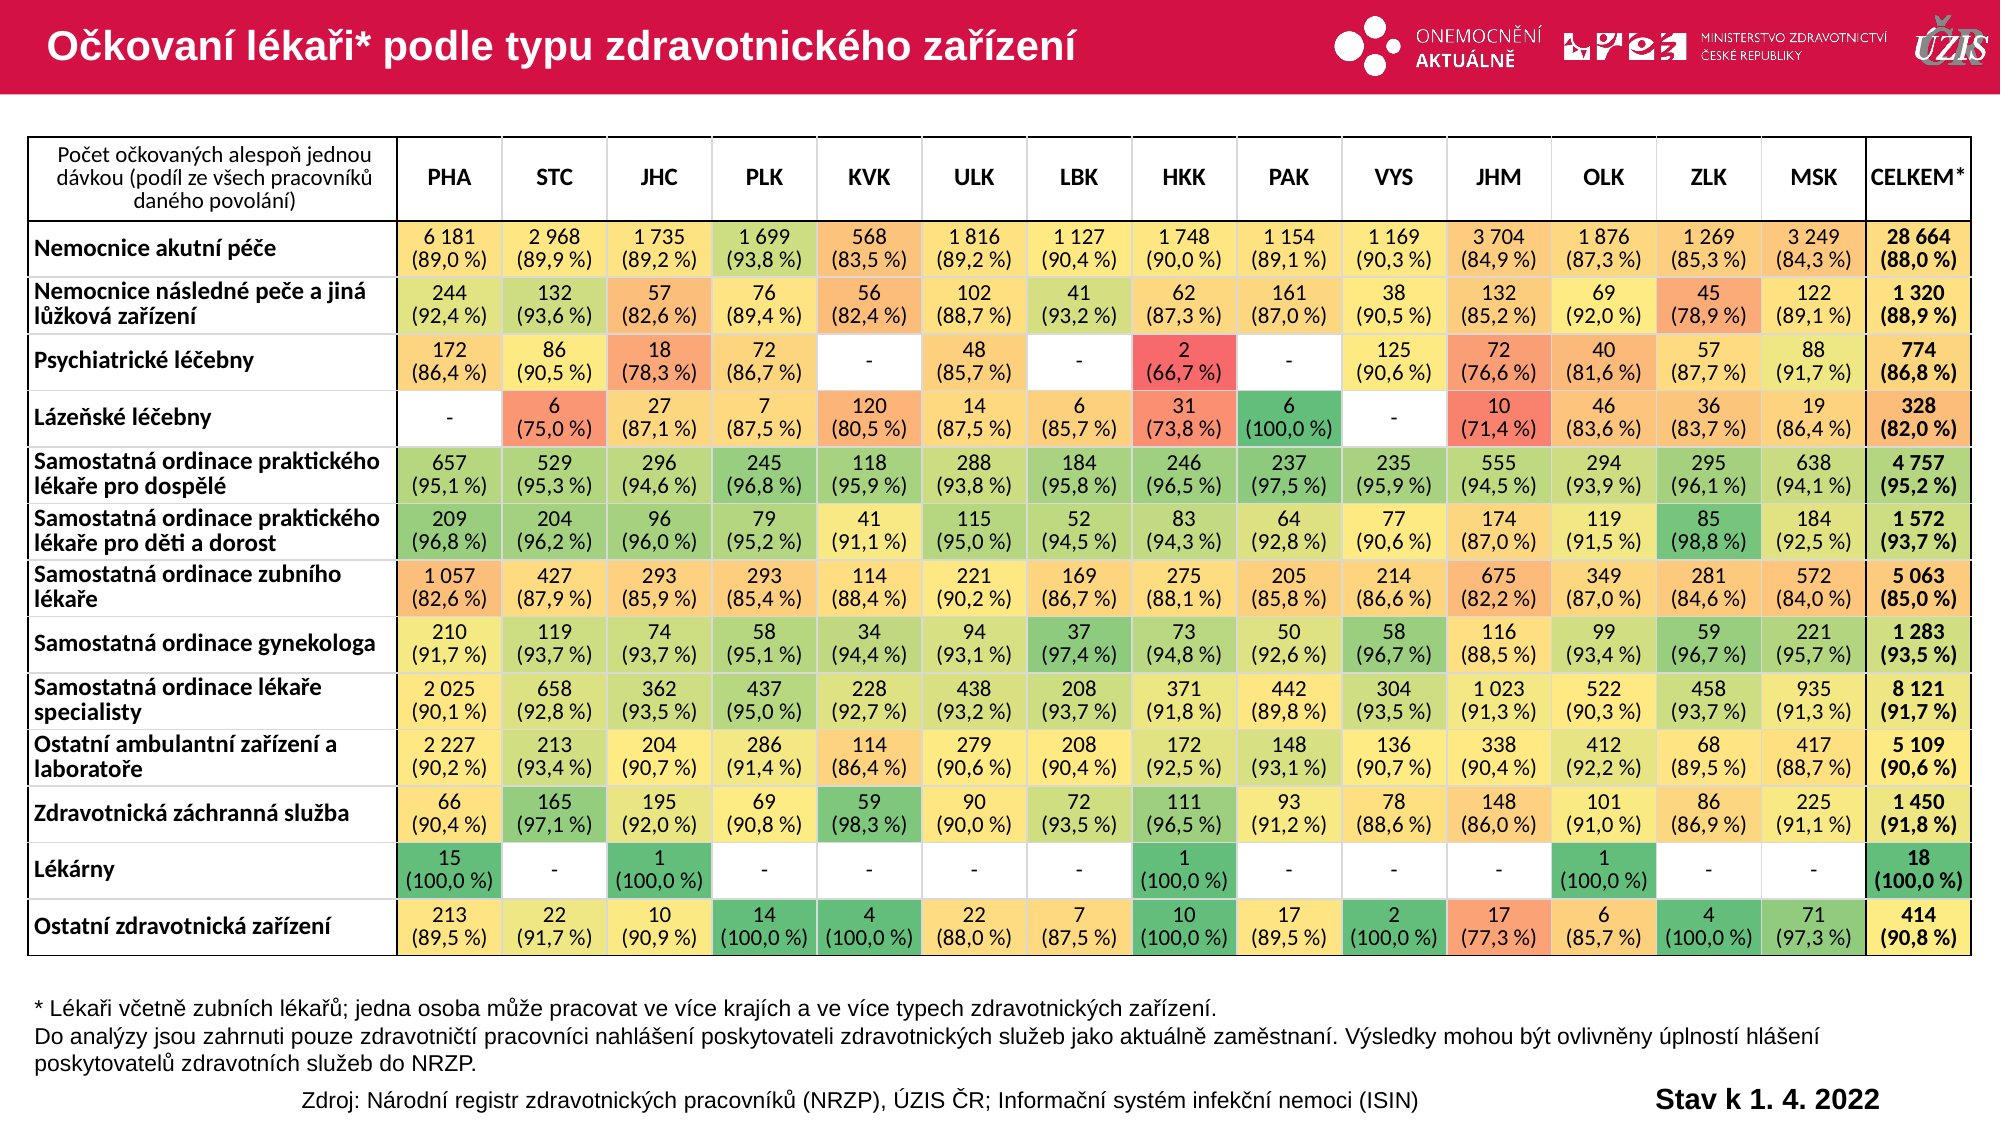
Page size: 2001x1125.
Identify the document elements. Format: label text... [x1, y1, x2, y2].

table_cell 208 (90,4 %) [1028, 730, 1131, 785]
table_cell 555 (94,5 %) [1448, 448, 1551, 503]
table_cell 442 (89,8 %) [1238, 674, 1341, 729]
table_cell 195 (92,0 %) [608, 787, 711, 842]
table_cell Samostatná ordinace praktického lékaře pro dospělé [29, 448, 396, 503]
table_cell 59 (98,3 %) [818, 787, 921, 842]
table_cell - [818, 335, 921, 390]
table_header LBK [1028, 138, 1131, 220]
table_header Počet očkovaných alespoň jednou dávkou (podíl ze všech pracovníků daného povolání) [29, 138, 396, 220]
table_cell 7 (87,5 %) [1028, 900, 1131, 955]
table_cell 93 (91,2 %) [1238, 787, 1341, 842]
table_cell 36 (83,7 %) [1657, 391, 1761, 446]
table_cell 1 816 (89,2 %) [923, 222, 1026, 276]
table_cell Lékárny [29, 843, 396, 898]
table_cell 18 (100,0 %) [1867, 843, 1970, 898]
table_cell 281 (84,6 %) [1657, 561, 1761, 616]
table_cell 304 (93,5 %) [1343, 674, 1446, 729]
table_cell 225 (91,1 %) [1762, 787, 1865, 842]
table_cell 27 (87,1 %) [608, 391, 711, 446]
table_cell 4 (100,0 %) [818, 900, 921, 955]
table_cell 208 (93,7 %) [1028, 674, 1131, 729]
text_box Stav k 1. 4. 2022 [1640, 1084, 1972, 1123]
table_cell 1 169 (90,3 %) [1343, 222, 1446, 276]
table_cell - [1343, 843, 1446, 898]
table_cell 210 (91,7 %) [398, 617, 501, 672]
table_cell 52 (94,5 %) [1028, 504, 1131, 559]
table_cell 72 (86,7 %) [713, 335, 816, 390]
table_cell 414 (90,8 %) [1867, 900, 1970, 955]
table_cell 132 (93,6 %) [503, 278, 606, 333]
table_header KVK [818, 138, 921, 220]
table_cell 221 (95,7 %) [1762, 617, 1865, 672]
table_cell 417 (88,7 %) [1762, 730, 1865, 785]
table_cell 69 (90,8 %) [713, 787, 816, 842]
table_cell 184 (92,5 %) [1762, 504, 1865, 559]
table_cell 237 (97,5 %) [1238, 448, 1341, 503]
table_cell 73 (94,8 %) [1133, 617, 1236, 672]
table_cell 96 (96,0 %) [608, 504, 711, 559]
table_header PHA [398, 138, 501, 220]
table_cell 412 (92,2 %) [1552, 730, 1656, 785]
table_header ZLK [1657, 138, 1761, 220]
table_cell 116 (88,5 %) [1448, 617, 1551, 672]
table_cell 83 (94,3 %) [1133, 504, 1236, 559]
table_cell - [503, 843, 606, 898]
title Očkovaní lékaři* podle typu zdravotnického zařízení [31, 0, 1391, 95]
table_cell 148 (86,0 %) [1448, 787, 1551, 842]
table_cell 213 (93,4 %) [503, 730, 606, 785]
table_cell 7 (87,5 %) [713, 391, 816, 446]
table_cell 349 (87,0 %) [1552, 561, 1656, 616]
table_cell 69 (92,0 %) [1552, 278, 1656, 333]
table_cell 338 (90,4 %) [1448, 730, 1551, 785]
table_cell 6 (85,7 %) [1552, 900, 1656, 955]
table_cell 1 (100,0 %) [608, 843, 711, 898]
table_cell 14 (87,5 %) [923, 391, 1026, 446]
table_cell Samostatná ordinace zubního lékaře [29, 561, 396, 616]
table_cell 48 (85,7 %) [923, 335, 1026, 390]
table_header VYS [1343, 138, 1446, 220]
table_cell 293 (85,4 %) [713, 561, 816, 616]
table_cell 675 (82,2 %) [1448, 561, 1551, 616]
table_cell 572 (84,0 %) [1762, 561, 1865, 616]
table_cell 6 (75,0 %) [503, 391, 606, 446]
table_cell 169 (86,7 %) [1028, 561, 1131, 616]
table_cell 102 (88,7 %) [923, 278, 1026, 333]
table_cell 122 (89,1 %) [1762, 278, 1865, 333]
table_cell 2 227 (90,2 %) [398, 730, 501, 785]
table_cell 774 (86,8 %) [1867, 335, 1970, 390]
table_cell 204 (96,2 %) [503, 504, 606, 559]
table_cell - [1762, 843, 1865, 898]
table_cell - [818, 843, 921, 898]
table_cell - [1448, 843, 1551, 898]
table_cell 76 (89,4 %) [713, 278, 816, 333]
table_cell 40 (81,6 %) [1552, 335, 1656, 390]
table_cell 275 (88,1 %) [1133, 561, 1236, 616]
table_cell Samostatná ordinace gynekologa [29, 617, 396, 672]
table_header CELKEM* [1867, 138, 1970, 220]
table_cell 66 (90,4 %) [398, 787, 501, 842]
table_cell 286 (91,4 %) [713, 730, 816, 785]
table_cell 1 320 (88,9 %) [1867, 278, 1970, 333]
table_cell 371 (91,8 %) [1133, 674, 1236, 729]
table_cell 1 269 (85,3 %) [1657, 222, 1761, 276]
table_cell 3 249 (84,3 %) [1762, 222, 1865, 276]
table_cell - [1343, 391, 1446, 446]
table_cell 1 876 (87,3 %) [1552, 222, 1656, 276]
table_header OLK [1552, 138, 1656, 220]
table_cell 62 (87,3 %) [1133, 278, 1236, 333]
table_cell 362 (93,5 %) [608, 674, 711, 729]
table_header STC [503, 138, 606, 220]
table_header JHM [1448, 138, 1551, 220]
table_cell 148 (93,1 %) [1238, 730, 1341, 785]
table_cell Samostatná ordinace lékaře specialisty [29, 674, 396, 729]
table_cell - [1028, 843, 1131, 898]
table_cell 57 (82,6 %) [608, 278, 711, 333]
table_cell 111 (96,5 %) [1133, 787, 1236, 842]
table_cell 34 (94,4 %) [818, 617, 921, 672]
table_cell 935 (91,3 %) [1762, 674, 1865, 729]
table_cell 172 (86,4 %) [398, 335, 501, 390]
table_cell Lázeňské léčebny [29, 391, 396, 446]
table_cell 71 (97,3 %) [1762, 900, 1865, 955]
table_cell 529 (95,3 %) [503, 448, 606, 503]
table_cell - [398, 391, 501, 446]
table_cell 10 (100,0 %) [1133, 900, 1236, 955]
table_cell 58 (96,7 %) [1343, 617, 1446, 672]
table_header HKK [1133, 138, 1236, 220]
table_cell 184 (95,8 %) [1028, 448, 1131, 503]
table_cell 522 (90,3 %) [1552, 674, 1656, 729]
table_cell 120 (80,5 %) [818, 391, 921, 446]
table_cell 86 (90,5 %) [503, 335, 606, 390]
table_cell 165 (97,1 %) [503, 787, 606, 842]
table_cell 293 (85,9 %) [608, 561, 711, 616]
table_cell Samostatná ordinace praktického lékaře pro děti a dorost [29, 504, 396, 559]
table_cell - [1028, 335, 1131, 390]
table_cell 37 (97,4 %) [1028, 617, 1131, 672]
table_cell 174 (87,0 %) [1448, 504, 1551, 559]
table_cell 2 968 (89,9 %) [503, 222, 606, 276]
table_cell 101 (91,0 %) [1552, 787, 1656, 842]
table_cell 19 (86,4 %) [1762, 391, 1865, 446]
table_cell 28 664 (88,0 %) [1867, 222, 1970, 276]
table_cell 296 (94,6 %) [608, 448, 711, 503]
table_cell 14 (100,0 %) [713, 900, 816, 955]
table_cell 295 (96,1 %) [1657, 448, 1761, 503]
table_cell 4 (100,0 %) [1657, 900, 1761, 955]
table_cell 213 (89,5 %) [398, 900, 501, 955]
table_cell 56 (82,4 %) [818, 278, 921, 333]
table_header JHC [608, 138, 711, 220]
table_cell 46 (83,6 %) [1552, 391, 1656, 446]
table_cell 1 450 (91,8 %) [1867, 787, 1970, 842]
table_cell 1 127 (90,4 %) [1028, 222, 1131, 276]
table_cell 244 (92,4 %) [398, 278, 501, 333]
table_header ULK [923, 138, 1026, 220]
table_cell Ostatní ambulantní zařízení a laboratoře [29, 730, 396, 785]
table_cell - [1238, 843, 1341, 898]
table_cell 119 (91,5 %) [1552, 504, 1656, 559]
table_cell 235 (95,9 %) [1343, 448, 1446, 503]
table_cell 438 (93,2 %) [923, 674, 1026, 729]
table_cell 221 (90,2 %) [923, 561, 1026, 616]
text_box Zdroj: Národní registr zdravotnických pracovníků (NRZP), ÚZIS ČR; Informační systém infekční nemoci (ISIN) [28, 1078, 1700, 1121]
table_cell 657 (95,1 %) [398, 448, 501, 503]
table_cell 68 (89,5 %) [1657, 730, 1761, 785]
table_cell 58 (95,1 %) [713, 617, 816, 672]
table_cell 427 (87,9 %) [503, 561, 606, 616]
table_cell 1 748 (90,0 %) [1133, 222, 1236, 276]
table_cell 17 (77,3 %) [1448, 900, 1551, 955]
table_cell 72 (76,6 %) [1448, 335, 1551, 390]
table_cell - [923, 843, 1026, 898]
table_cell 31 (73,8 %) [1133, 391, 1236, 446]
table_cell 2 (100,0 %) [1343, 900, 1446, 955]
table_cell 1 572 (93,7 %) [1867, 504, 1970, 559]
table_cell 94 (93,1 %) [923, 617, 1026, 672]
table_cell 209 (96,8 %) [398, 504, 501, 559]
picture [1391, 16, 1542, 76]
table_cell 119 (93,7 %) [503, 617, 606, 672]
table_cell 279 (90,6 %) [923, 730, 1026, 785]
table_cell 22 (88,0 %) [923, 900, 1026, 955]
table_cell 41 (93,2 %) [1028, 278, 1131, 333]
table_cell 294 (93,9 %) [1552, 448, 1656, 503]
table_cell 328 (82,0 %) [1867, 391, 1970, 446]
table_cell 18 (78,3 %) [608, 335, 711, 390]
table_cell 17 (89,5 %) [1238, 900, 1341, 955]
table_cell 658 (92,8 %) [503, 674, 606, 729]
table_cell 2 (66,7 %) [1133, 335, 1236, 390]
table_cell 59 (96,7 %) [1657, 617, 1761, 672]
table_cell 50 (92,6 %) [1238, 617, 1341, 672]
table_cell 99 (93,4 %) [1552, 617, 1656, 672]
table_header MSK [1762, 138, 1865, 220]
table_cell 114 (86,4 %) [818, 730, 921, 785]
table_cell Ostatní zdravotnická zařízení [29, 900, 396, 955]
table_cell 1 057 (82,6 %) [398, 561, 501, 616]
table_cell 288 (93,8 %) [923, 448, 1026, 503]
table_cell 10 (90,9 %) [608, 900, 711, 955]
table_cell 64 (92,8 %) [1238, 504, 1341, 559]
table_cell 57 (87,7 %) [1657, 335, 1761, 390]
text_box * Lékaři včetně zubních lékařů; jedna osoba může pracovat ve více krajích a ve více typech zdravotnických zařízení. Do analýzy jsou zahrnuti pouze zdravotničtí pracovníci nahlášení poskytovateli zdravotnických služeb jako aktuálně zaměstnaní. Výsledky mohou být ovlivněny úplností hlášení poskytovatelů zdravotních služeb do NRZP. [19, 986, 1981, 1084]
table_cell 74 (93,7 %) [608, 617, 711, 672]
table_cell 172 (92,5 %) [1133, 730, 1236, 785]
table_cell 5 109 (90,6 %) [1867, 730, 1970, 785]
table_cell 8 121 (91,7 %) [1867, 674, 1970, 729]
table_cell 437 (95,0 %) [713, 674, 816, 729]
table_cell 5 063 (85,0 %) [1867, 561, 1970, 616]
table_cell 214 (86,6 %) [1343, 561, 1446, 616]
table_cell 86 (86,9 %) [1657, 787, 1761, 842]
table_cell Nemocnice akutní péče [29, 222, 396, 276]
table_cell Zdravotnická záchranná služba [29, 787, 396, 842]
table_cell 638 (94,1 %) [1762, 448, 1865, 503]
table_cell 161 (87,0 %) [1238, 278, 1341, 333]
table_cell 72 (93,5 %) [1028, 787, 1131, 842]
table_header PLK [713, 138, 816, 220]
table_cell 45 (78,9 %) [1657, 278, 1761, 333]
table_cell - [713, 843, 816, 898]
table_cell 1 (100,0 %) [1133, 843, 1236, 898]
table_cell - [1657, 843, 1761, 898]
table_cell 88 (91,7 %) [1762, 335, 1865, 390]
table_cell 228 (92,7 %) [818, 674, 921, 729]
table_cell 246 (96,5 %) [1133, 448, 1236, 503]
table_cell 41 (91,1 %) [818, 504, 921, 559]
table_cell 85 (98,8 %) [1657, 504, 1761, 559]
table_cell 1 283 (93,5 %) [1867, 617, 1970, 672]
table_cell - [1238, 335, 1341, 390]
table_cell 568 (83,5 %) [818, 222, 921, 276]
table_cell 115 (95,0 %) [923, 504, 1026, 559]
table_cell 132 (85,2 %) [1448, 278, 1551, 333]
table_cell 90 (90,0 %) [923, 787, 1026, 842]
table_cell 458 (93,7 %) [1657, 674, 1761, 729]
table_cell 245 (96,8 %) [713, 448, 816, 503]
table_header PAK [1238, 138, 1341, 220]
table_cell 78 (88,6 %) [1343, 787, 1446, 842]
table_cell 15 (100,0 %) [398, 843, 501, 898]
table_cell 4 757 (95,2 %) [1867, 448, 1970, 503]
table_cell 38 (90,5 %) [1343, 278, 1446, 333]
table_cell 125 (90,6 %) [1343, 335, 1446, 390]
table_cell 1 023 (91,3 %) [1448, 674, 1551, 729]
table_cell 77 (90,6 %) [1343, 504, 1446, 559]
table_cell 6 (100,0 %) [1238, 391, 1341, 446]
table_cell 6 (85,7 %) [1028, 391, 1131, 446]
table_cell 1 (100,0 %) [1552, 843, 1656, 898]
table_cell 79 (95,2 %) [713, 504, 816, 559]
table_cell 3 704 (84,9 %) [1448, 222, 1551, 276]
picture [1563, 31, 1888, 60]
table_cell 118 (95,9 %) [818, 448, 921, 503]
table_cell 136 (90,7 %) [1343, 730, 1446, 785]
table_cell 1 699 (93,8 %) [713, 222, 816, 276]
table_cell 114 (88,4 %) [818, 561, 921, 616]
table_cell 6 181 (89,0 %) [398, 222, 501, 276]
table_cell 1 735 (89,2 %) [608, 222, 711, 276]
picture [1915, 15, 1989, 66]
table_cell Psychiatrické léčebny [29, 335, 396, 390]
table_cell 2 025 (90,1 %) [398, 674, 501, 729]
table_cell 22 (91,7 %) [503, 900, 606, 955]
table_cell 204 (90,7 %) [608, 730, 711, 785]
table_cell Nemocnice následné peče a jiná lůžková zařízení [29, 278, 396, 333]
table_cell 10 (71,4 %) [1448, 391, 1551, 446]
table_cell 1 154 (89,1 %) [1238, 222, 1341, 276]
table_cell 205 (85,8 %) [1238, 561, 1341, 616]
